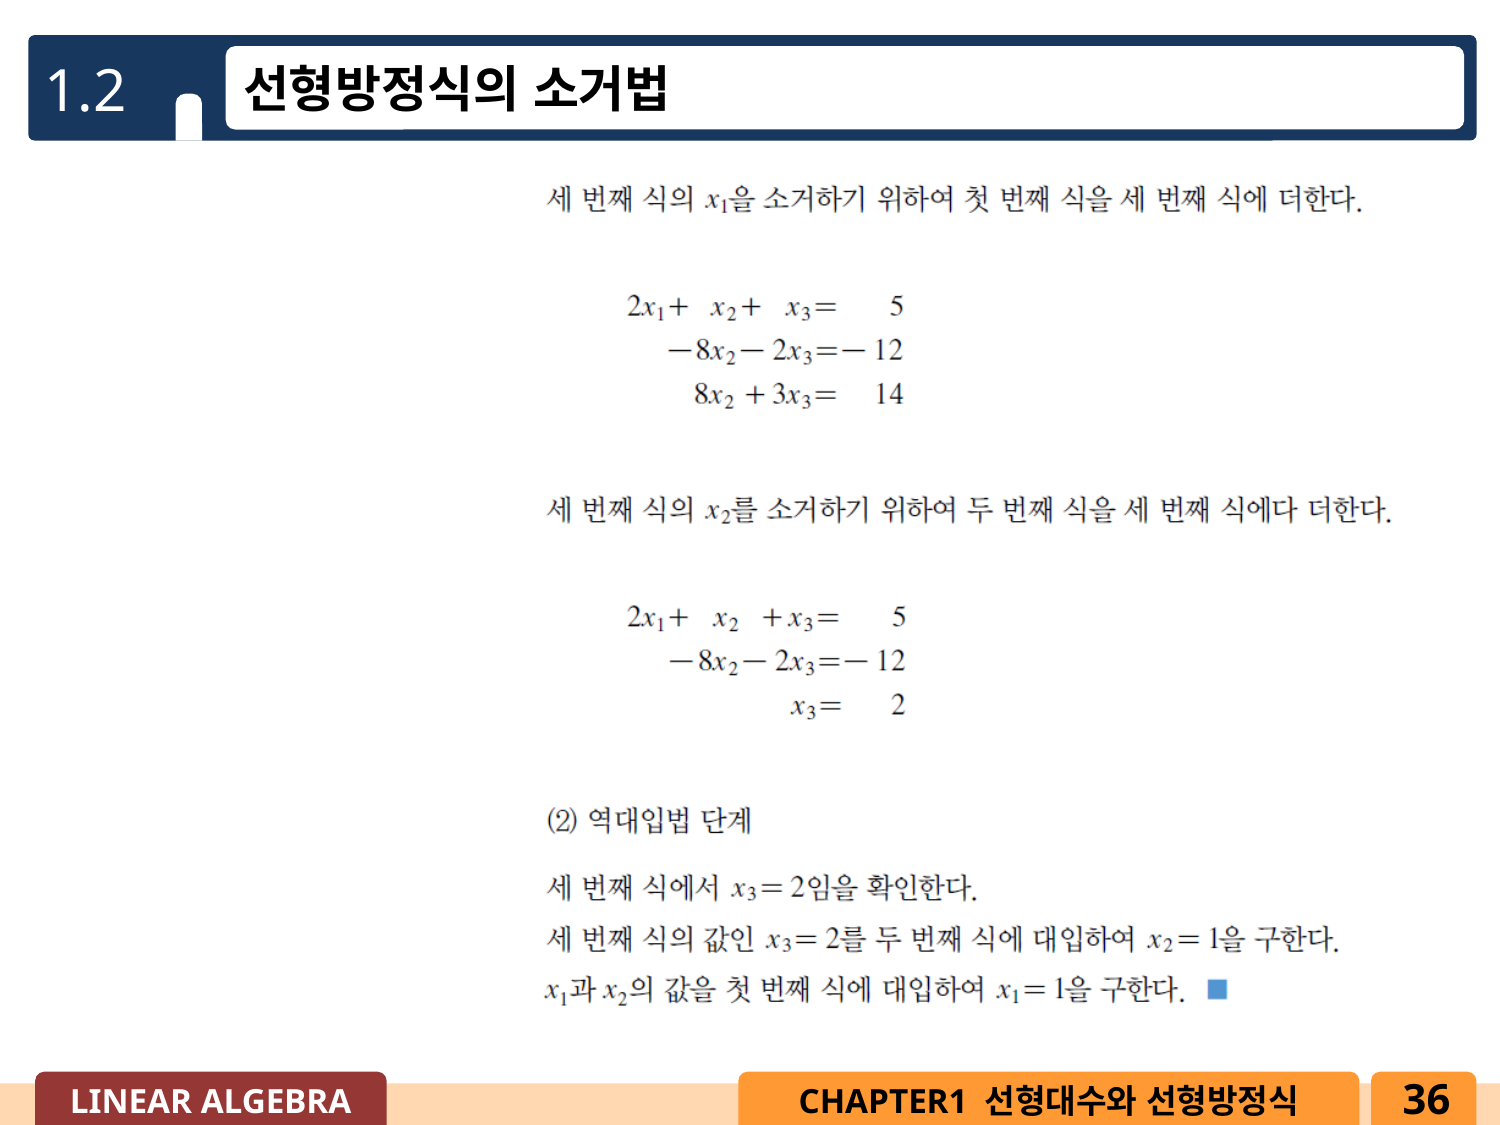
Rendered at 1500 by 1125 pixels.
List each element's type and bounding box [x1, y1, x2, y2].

picture [527, 175, 1406, 1013]
text_box [28, 34, 1477, 141]
text_box [0, 1071, 1500, 1125]
